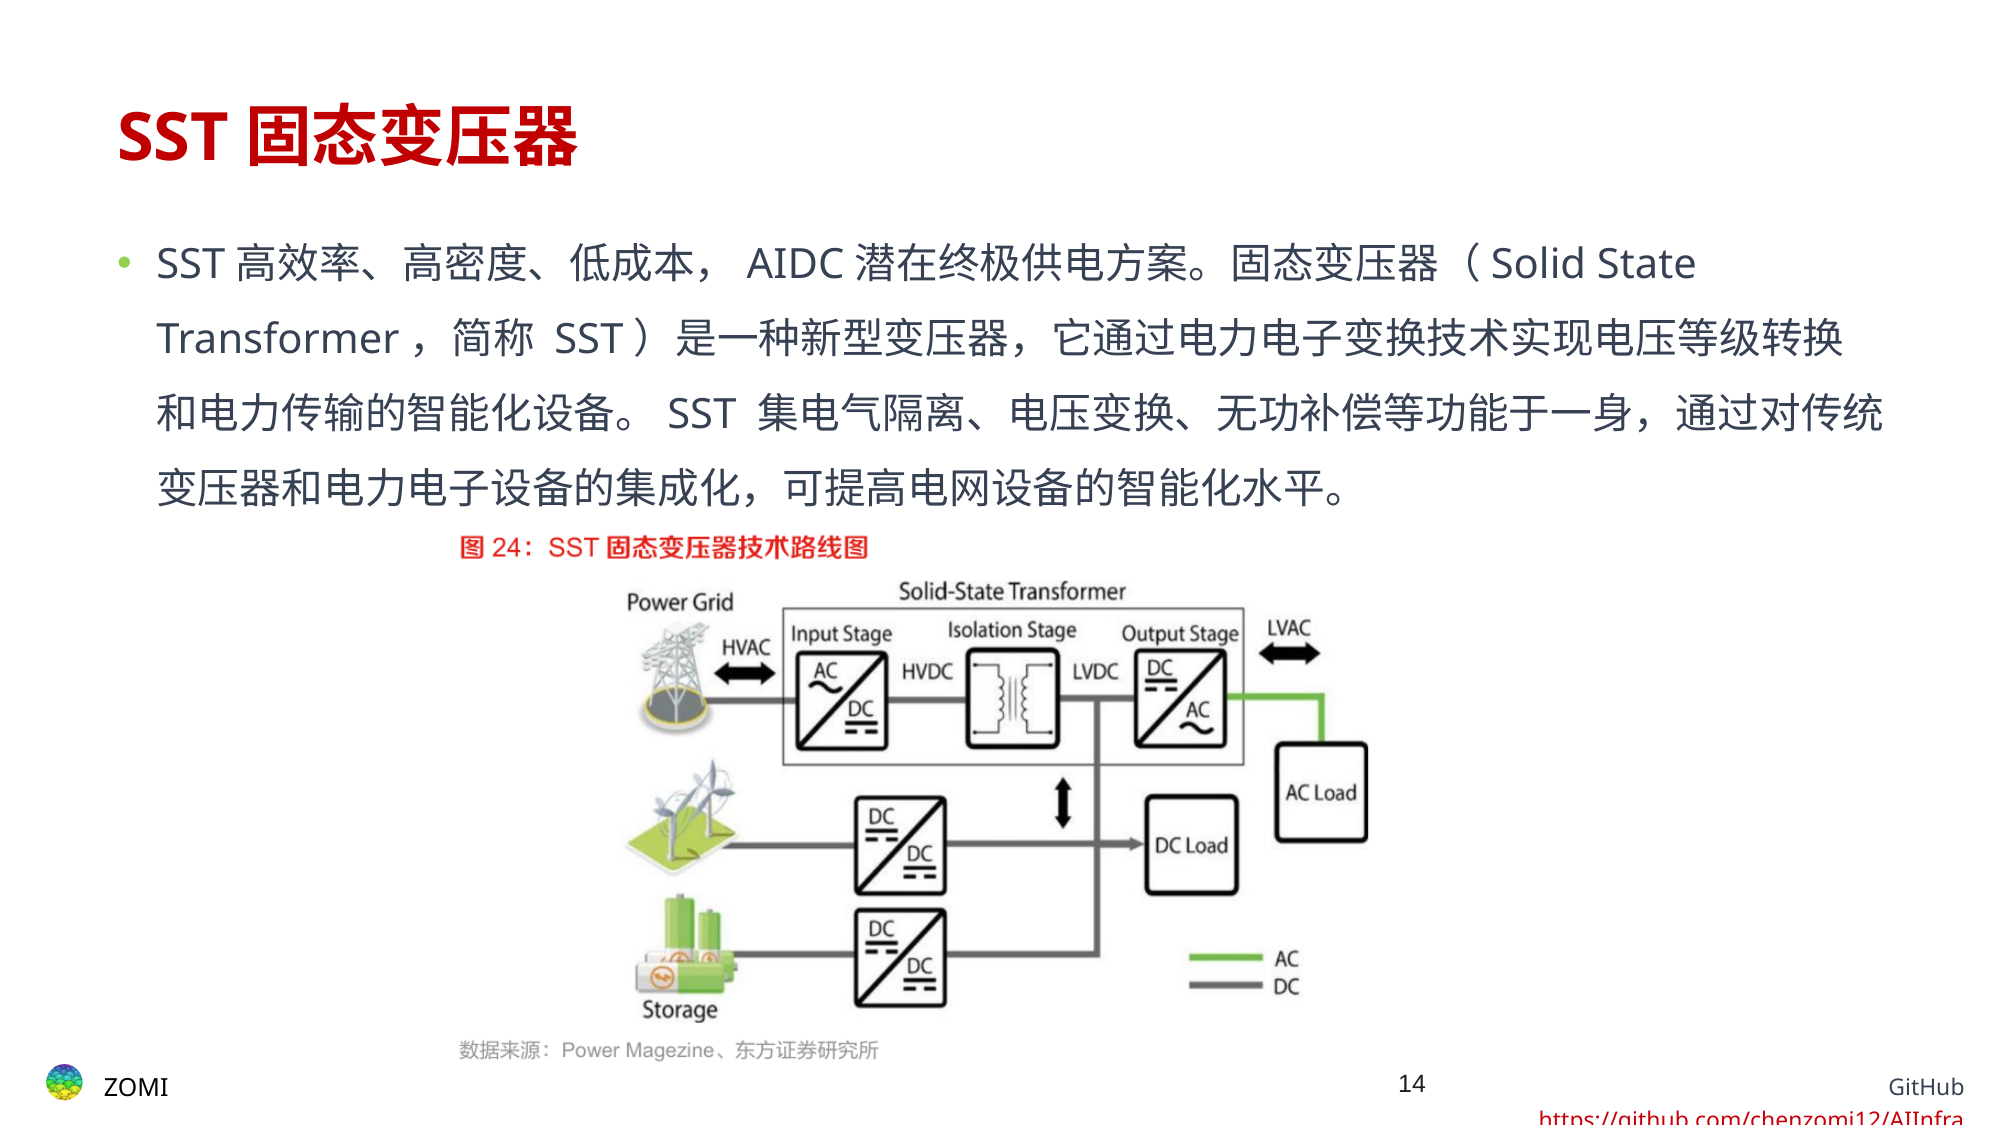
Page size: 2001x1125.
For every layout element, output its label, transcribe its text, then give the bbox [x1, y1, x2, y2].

list SST高效率、高密度、低成本，AIDC潜在终极供电方案。固态变压器（Solid State Transformer，简称 SST）是一种新型变压器，它通过电力电子变换技术实现电压等级转换和电力传输的智能化设备。SST 集电气隔离、电压变换、无功补偿等功能于一身，通过对传统变压器和电力电子设备的集成化，可提高电网设备的智能化水平。 [102, 204, 1901, 1043]
title SST固态变压器 [102, 85, 1901, 183]
picture [452, 528, 1520, 1068]
picture [47, 1065, 82, 1100]
